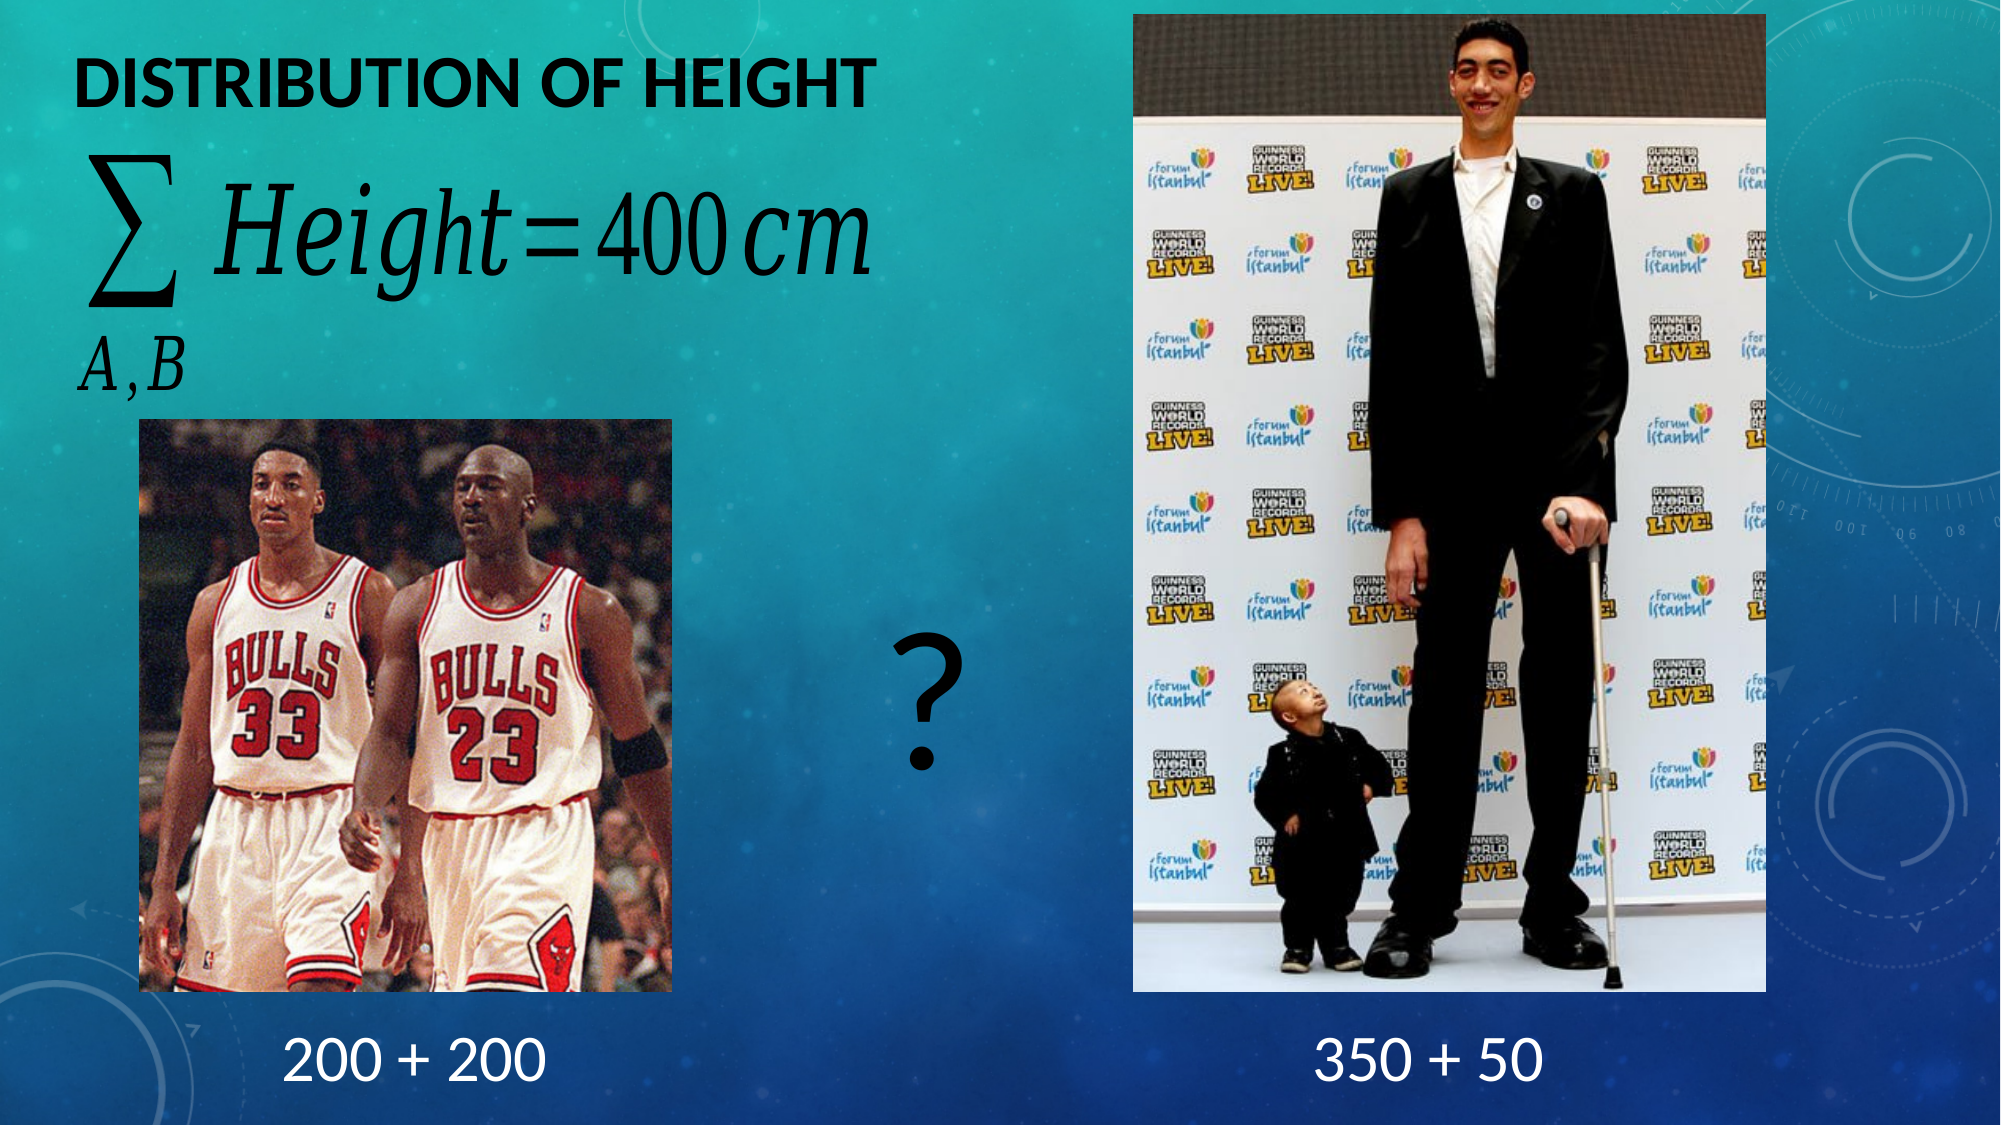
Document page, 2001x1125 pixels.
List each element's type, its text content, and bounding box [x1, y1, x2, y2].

text_box ? [866, 562, 1019, 818]
text_box 200 + 200 350 + 50 [266, 1007, 1851, 1103]
picture [0, 0, 2001, 1125]
title distribution of height [58, 21, 1128, 133]
